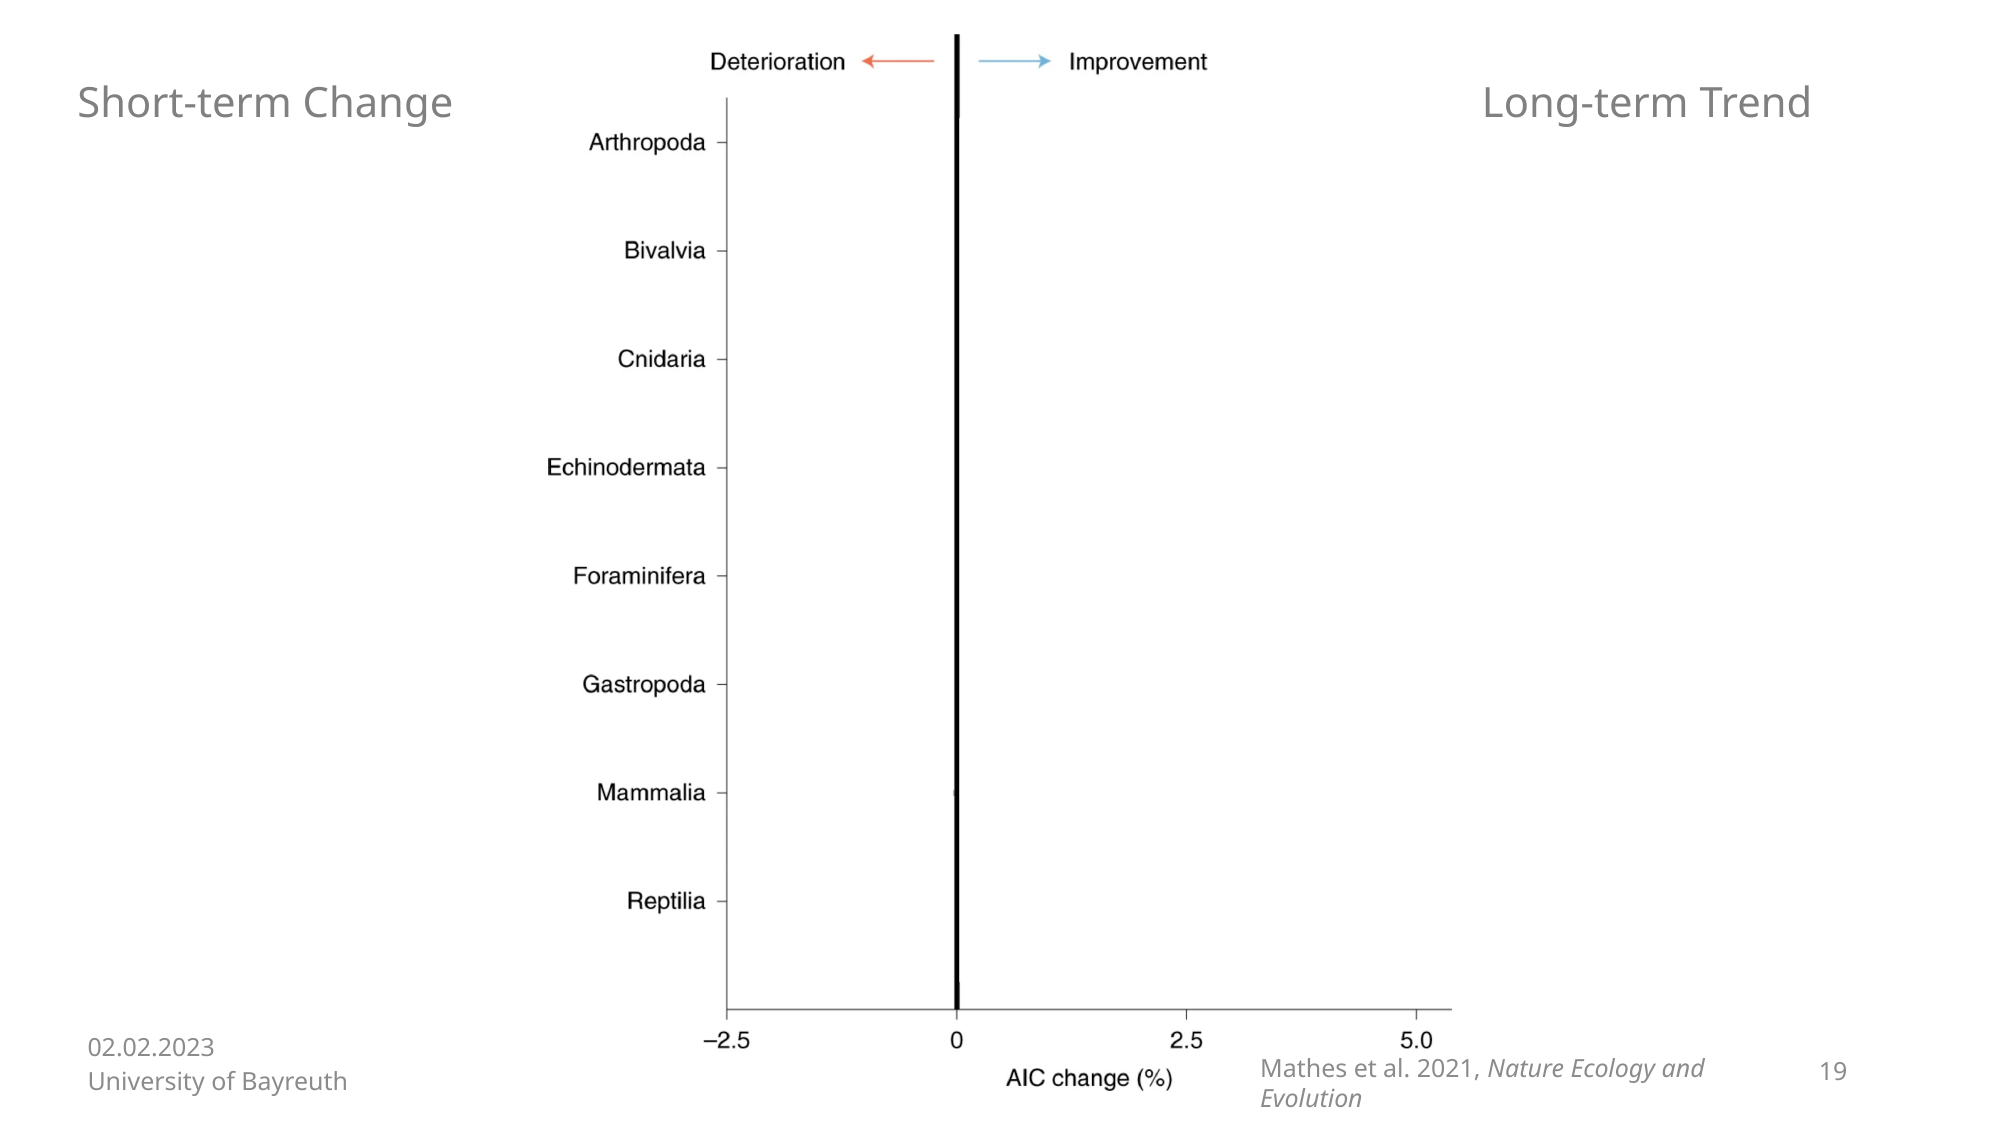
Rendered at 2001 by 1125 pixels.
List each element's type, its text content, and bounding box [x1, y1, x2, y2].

text_box Mathes et al. 2021, Nature Ecology and Evolution [1245, 1052, 1818, 1113]
footer University of Bayreuth [72, 1052, 410, 1113]
text_box Short-term Change [62, 68, 469, 134]
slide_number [72, 1016, 237, 1052]
text_box Long-term Trend [1467, 68, 1827, 134]
slide_number 19 [1772, 1042, 1863, 1103]
picture [547, 34, 1452, 1091]
